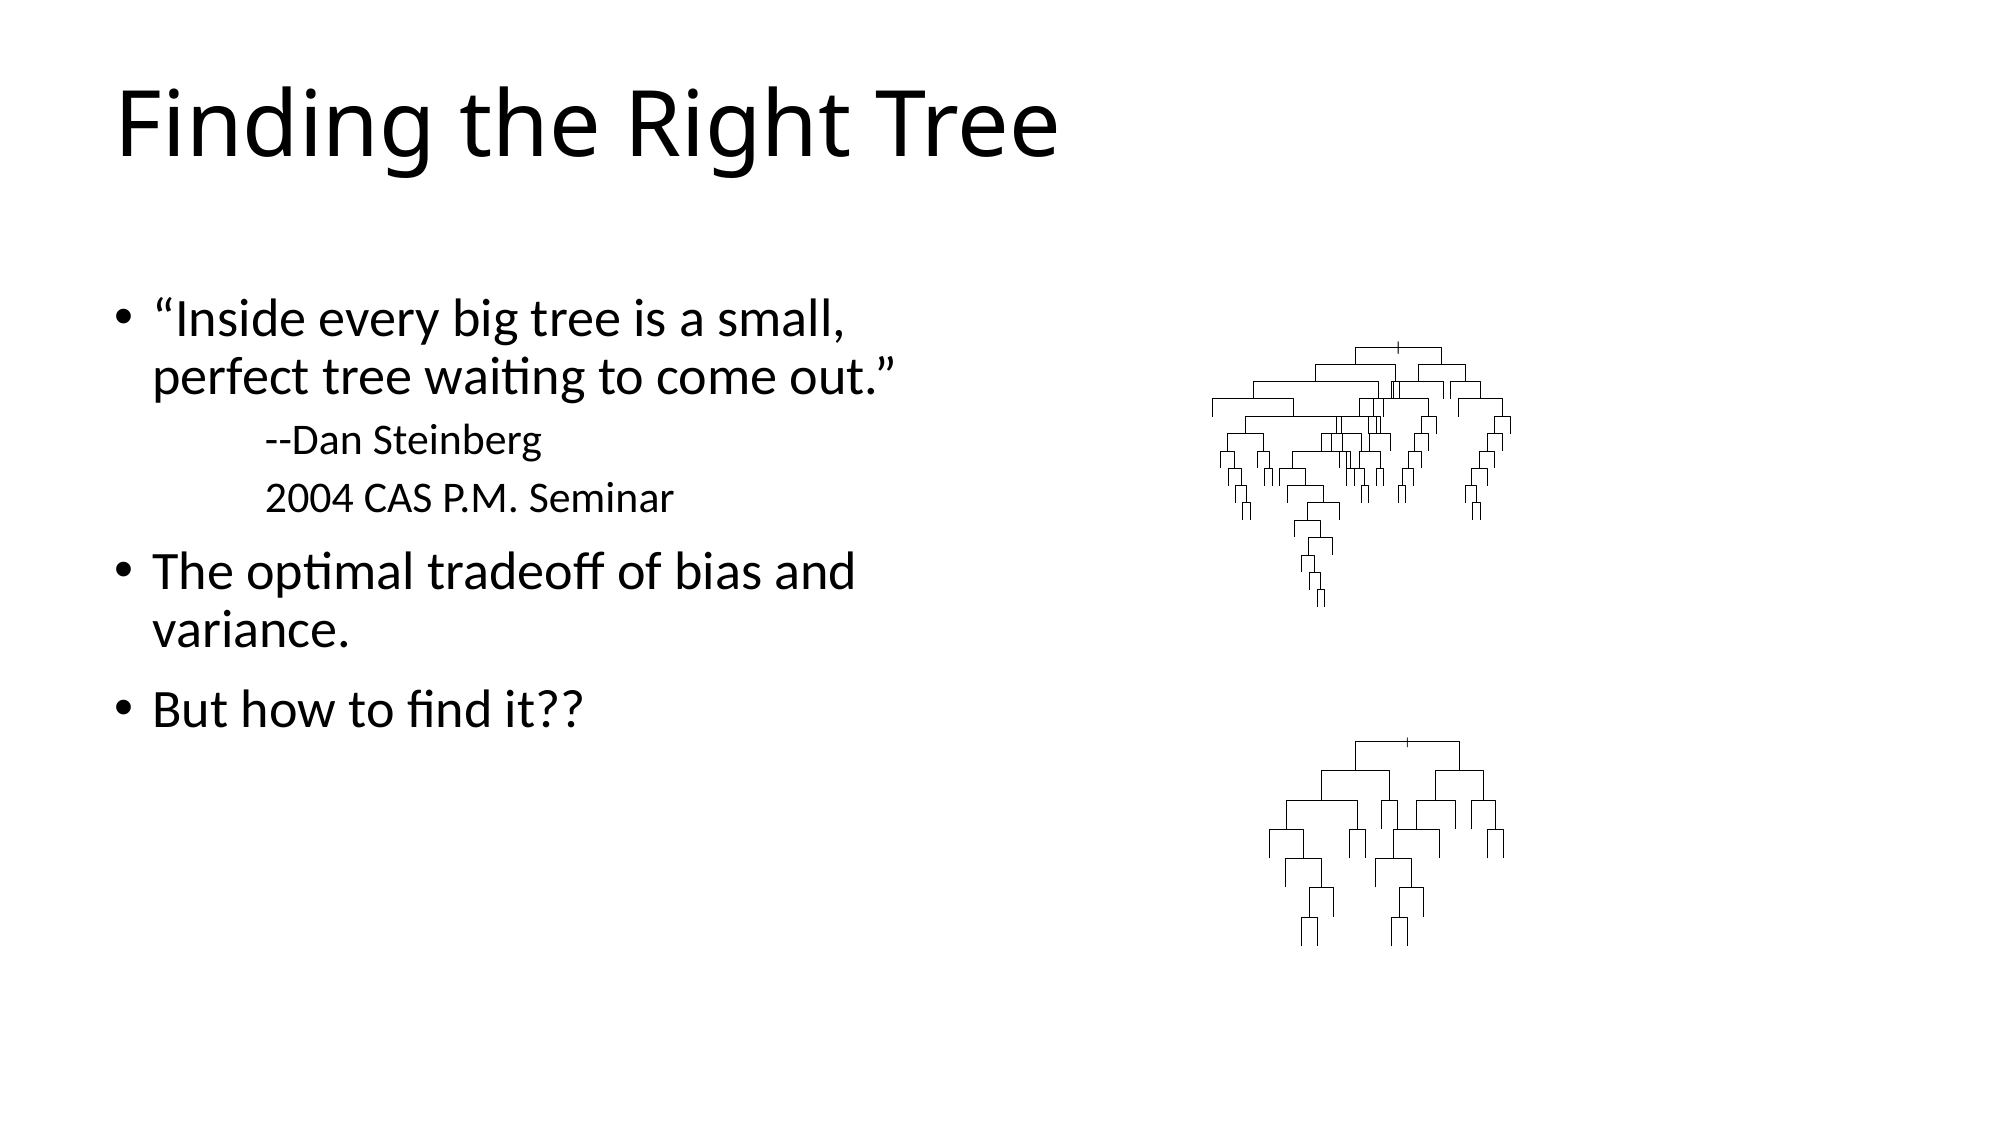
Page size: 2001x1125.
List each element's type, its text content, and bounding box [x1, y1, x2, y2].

list “Inside every big tree is a small, perfect tree waiting to come out.” --Dan Steinberg 2004 CAS P.M. Seminar The optimal tradeoff of bias and variance. But how to find it?? [99, 282, 984, 1006]
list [1199, 674, 1550, 1025]
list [1124, 262, 1569, 707]
title Finding the Right Tree [99, 20, 1750, 233]
